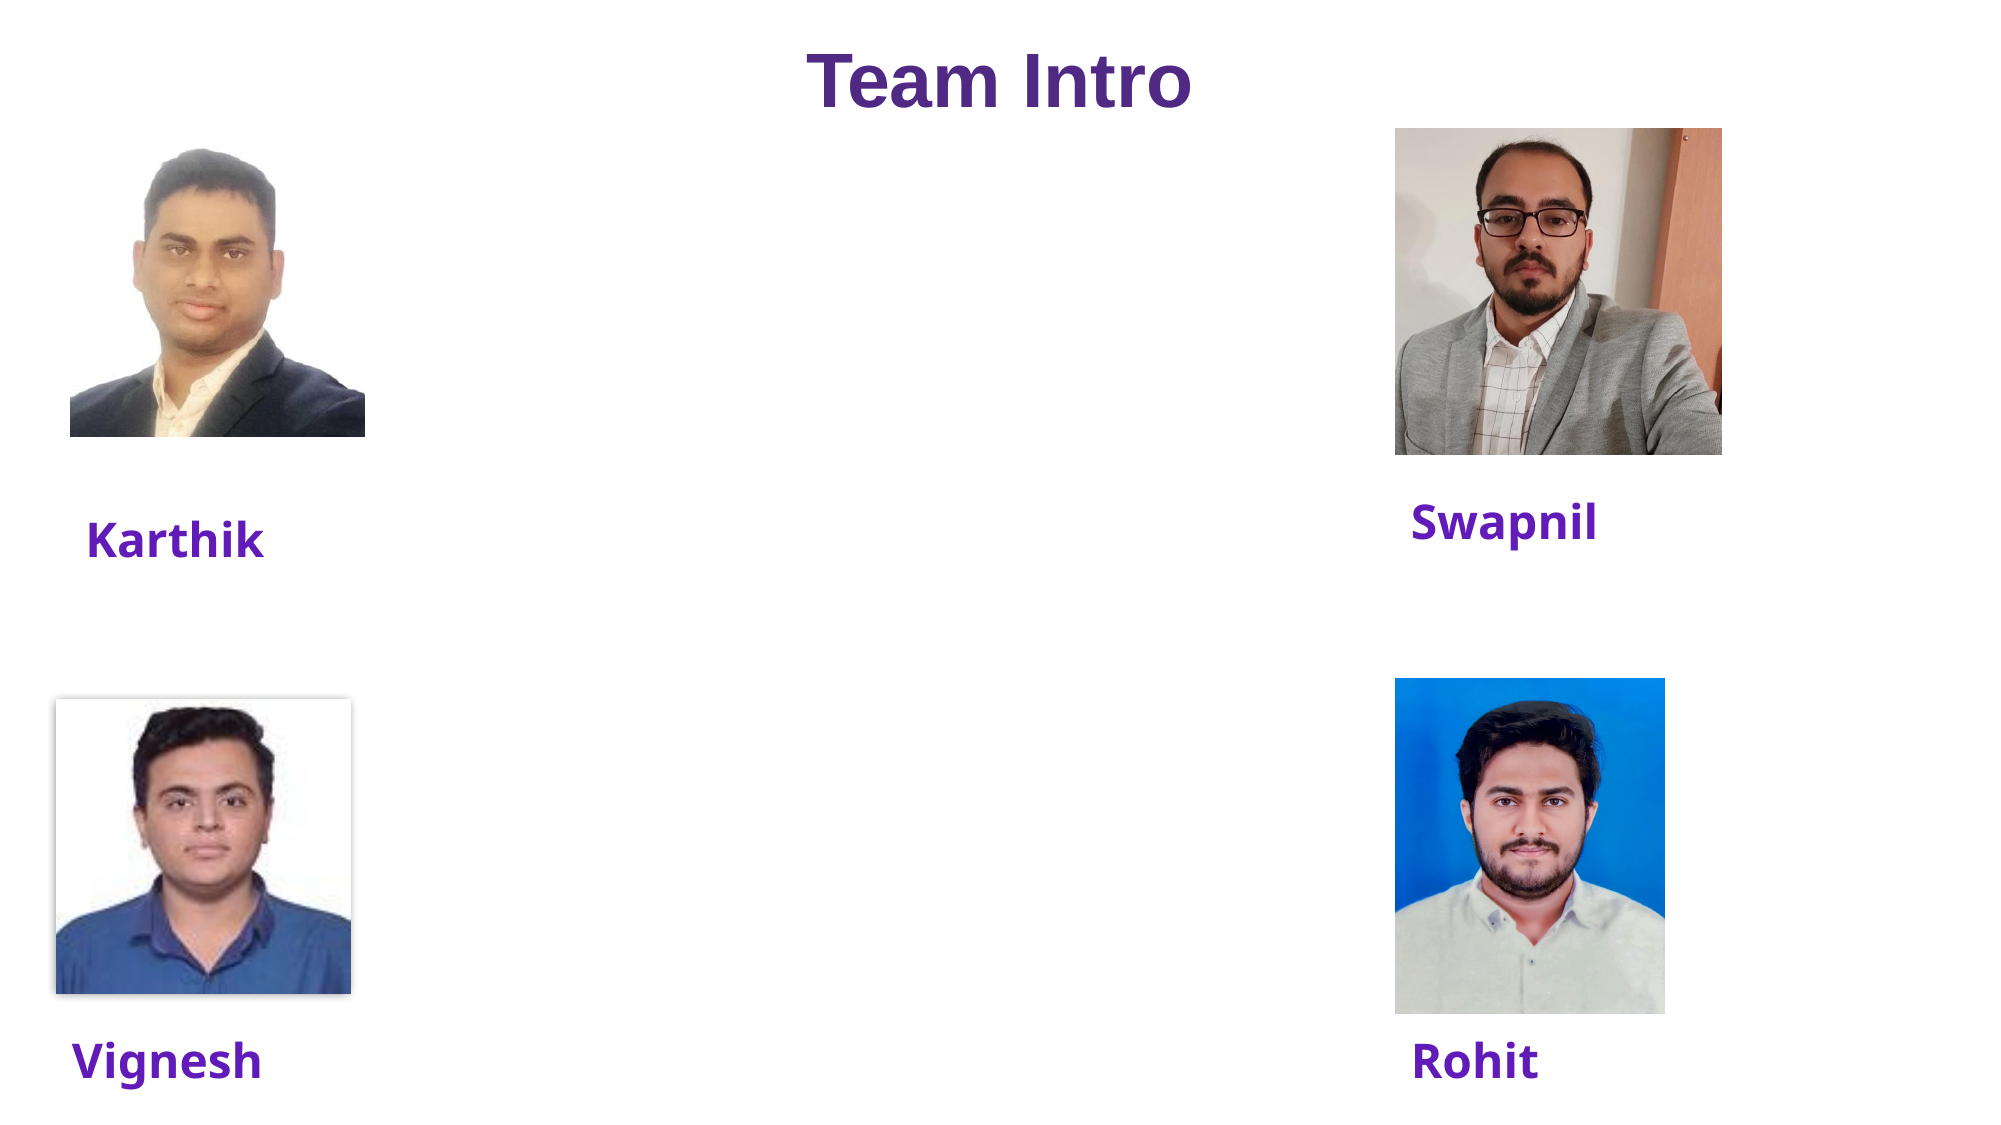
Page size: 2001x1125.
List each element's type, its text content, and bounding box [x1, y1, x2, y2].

picture [1395, 128, 1722, 455]
text_box Rohit [1395, 1016, 1789, 1095]
picture [70, 144, 365, 437]
text_box Karthik [70, 494, 464, 574]
text_box Swapnil [1395, 476, 1789, 555]
picture [1395, 678, 1666, 1014]
text_box Team Intro [0, 10, 2000, 143]
picture [56, 698, 351, 994]
text_box Vignesh [56, 1016, 450, 1095]
